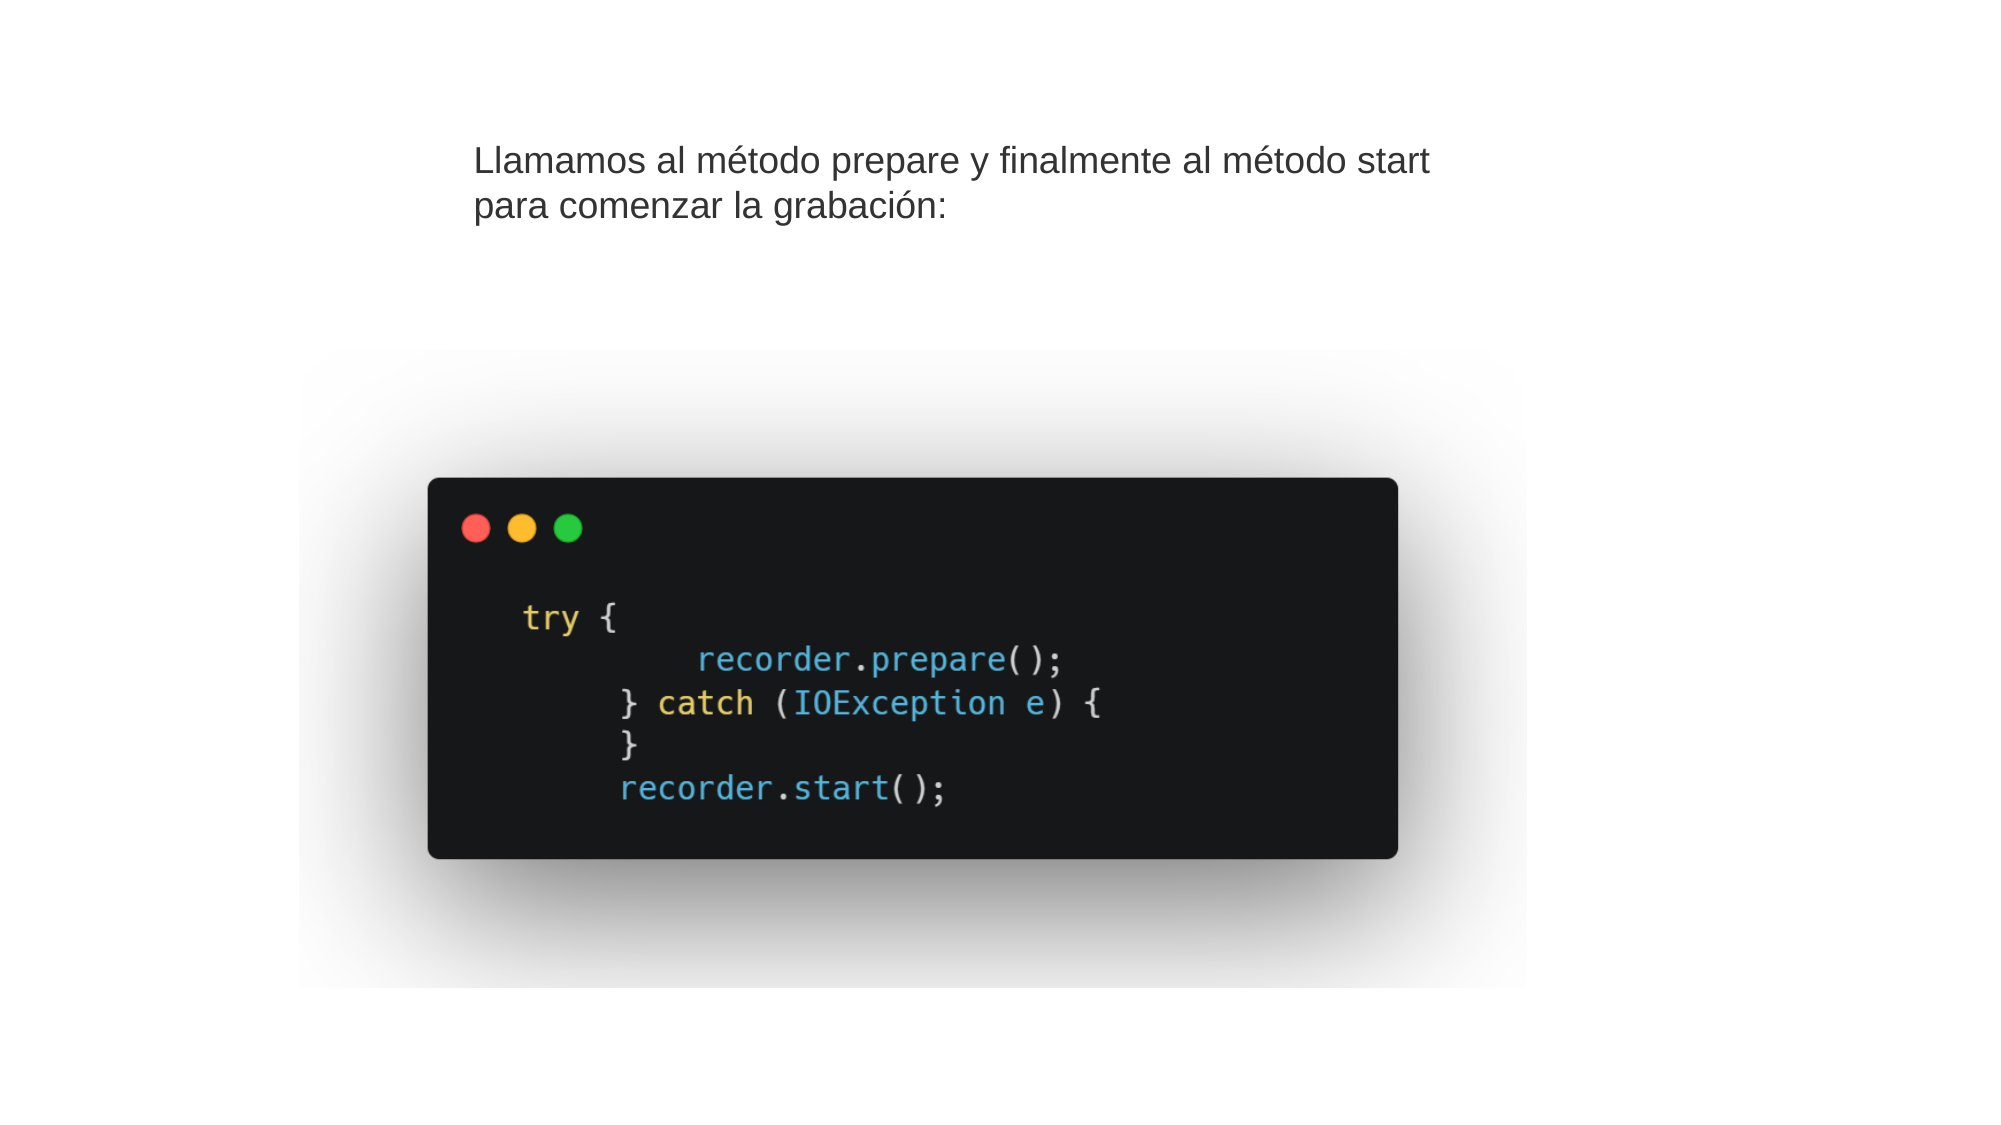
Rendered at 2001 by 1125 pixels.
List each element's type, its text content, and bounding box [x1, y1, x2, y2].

text_box Llamamos al método prepare y finalmente al método start para comenzar la grabación: [458, 128, 1459, 234]
picture [299, 349, 1527, 989]
